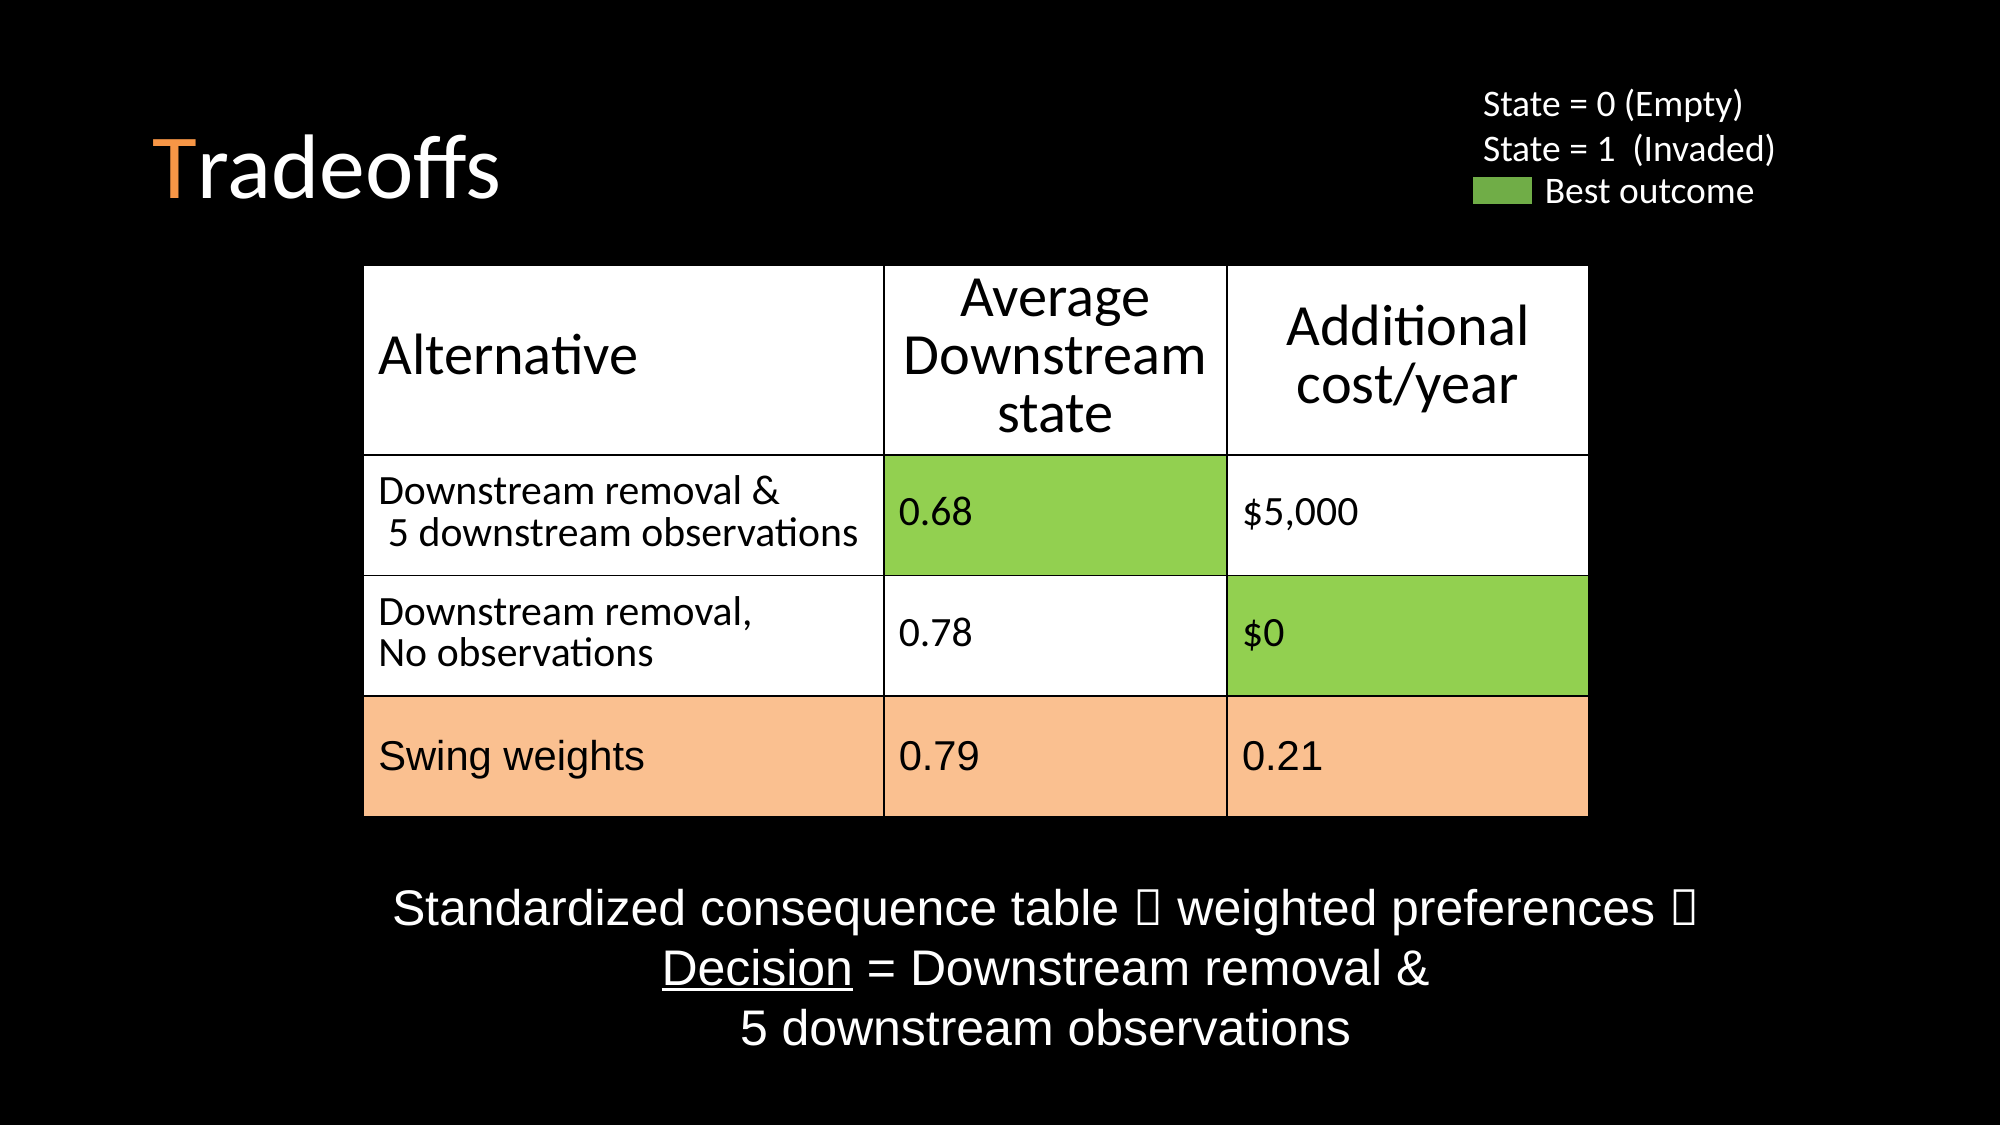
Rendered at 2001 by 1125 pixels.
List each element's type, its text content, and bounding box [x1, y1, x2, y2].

table_cell Downstream removal, No observations [364, 576, 883, 695]
table_cell Swing weights [364, 697, 883, 816]
text_box [1471, 176, 1530, 206]
table_header Average Downstream state [885, 266, 1226, 454]
table_cell $0 [1228, 576, 1588, 695]
table_cell 0.79 [885, 697, 1226, 816]
title Tradeoffs [137, 59, 1863, 278]
text_box Standardized consequence table  weighted preferences  Decision = Downstream removal & 5 downstream observations [319, 868, 1772, 1063]
text_box Best outcome [1530, 158, 1790, 219]
table_cell 0.21 [1228, 697, 1588, 816]
table_cell $5,000 [1228, 456, 1588, 575]
table_header Additional cost/year [1228, 266, 1588, 454]
table_header Alternative [364, 266, 883, 454]
table_cell 0.68 [885, 456, 1226, 575]
text_box State = 0 (Empty) State = 1 (Invaded) [1468, 71, 1803, 177]
table_cell 0.78 [885, 576, 1226, 695]
table_cell Downstream removal & 5 downstream observations [364, 456, 883, 575]
